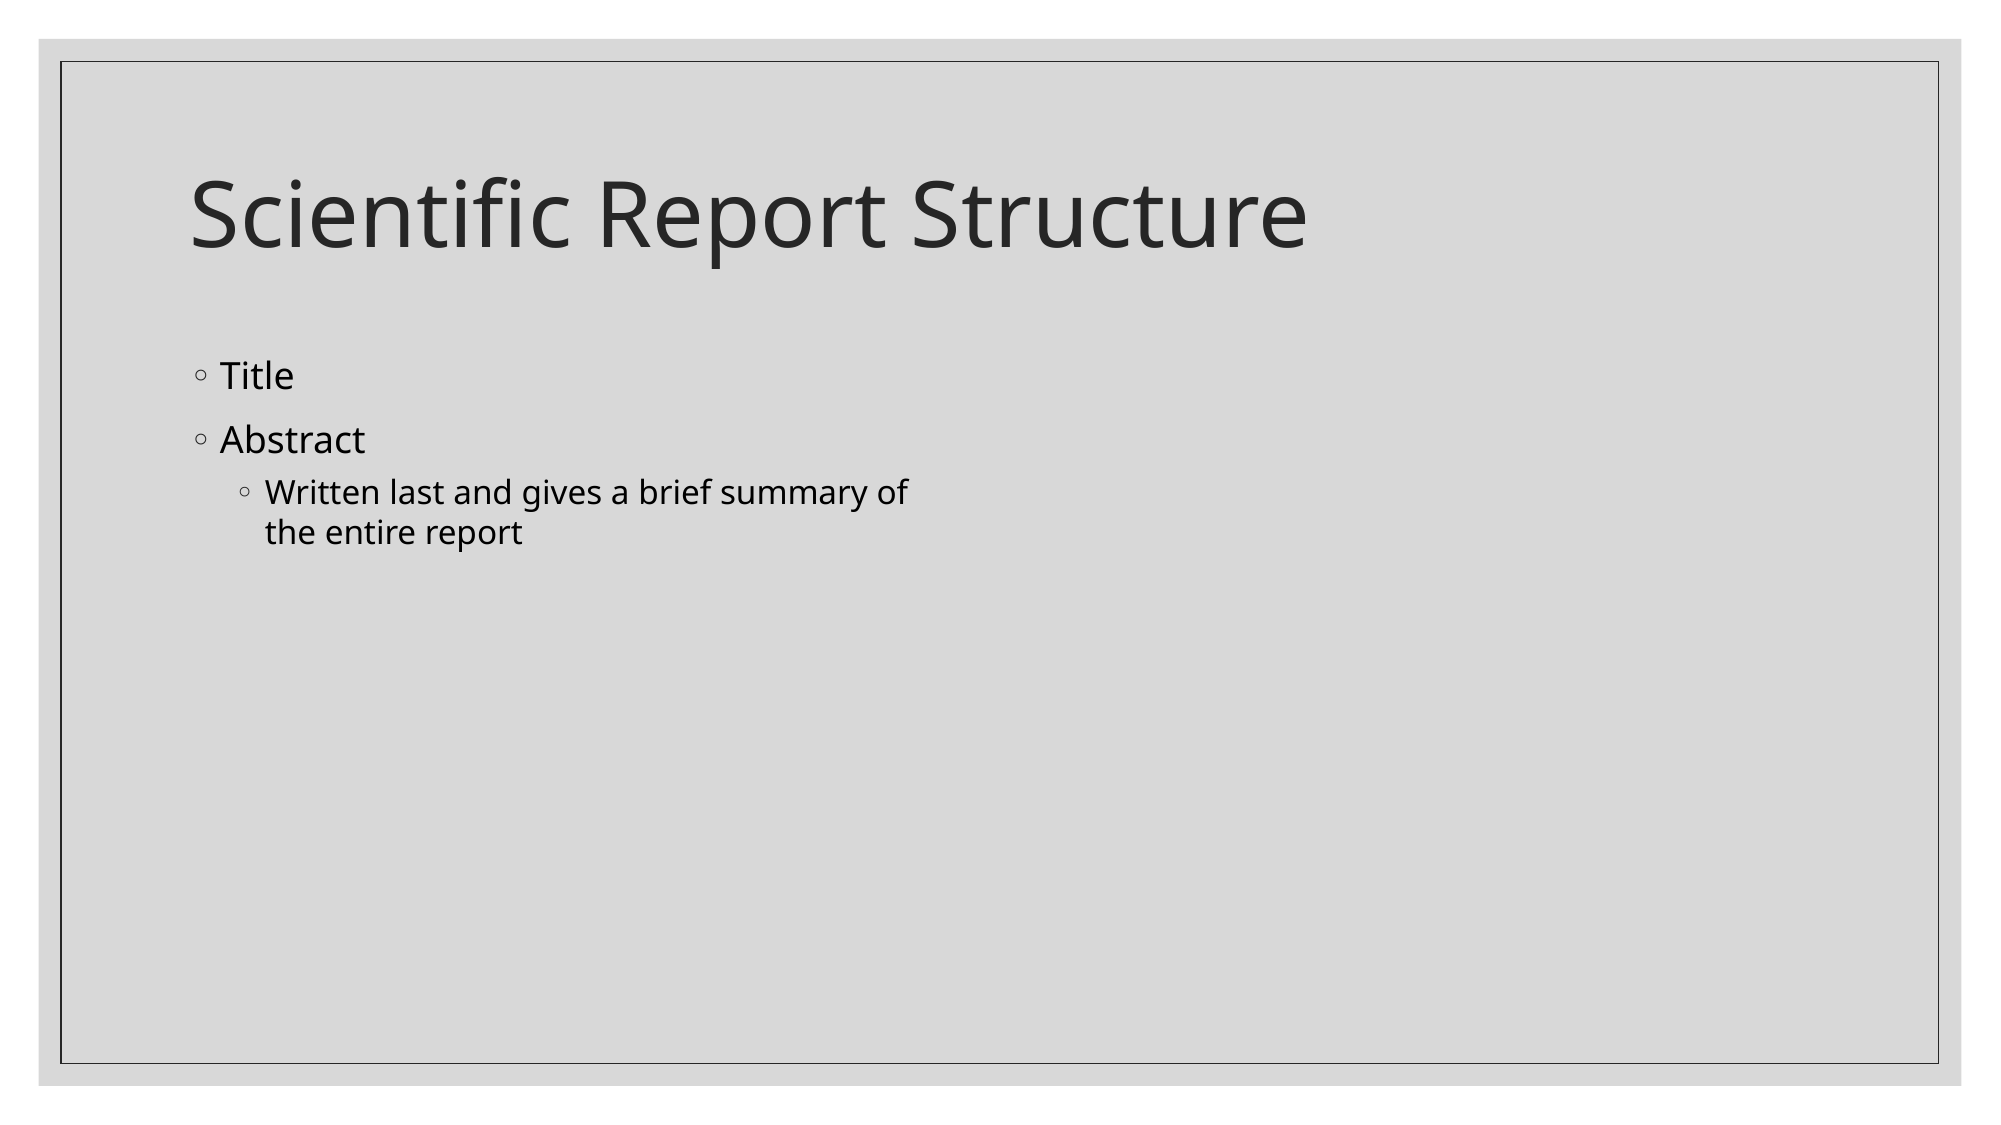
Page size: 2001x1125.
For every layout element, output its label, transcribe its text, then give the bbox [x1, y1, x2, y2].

list Title Abstract Written last and gives a brief summary of the entire report [174, 345, 940, 960]
title Scientific Report Structure [174, 105, 1825, 331]
